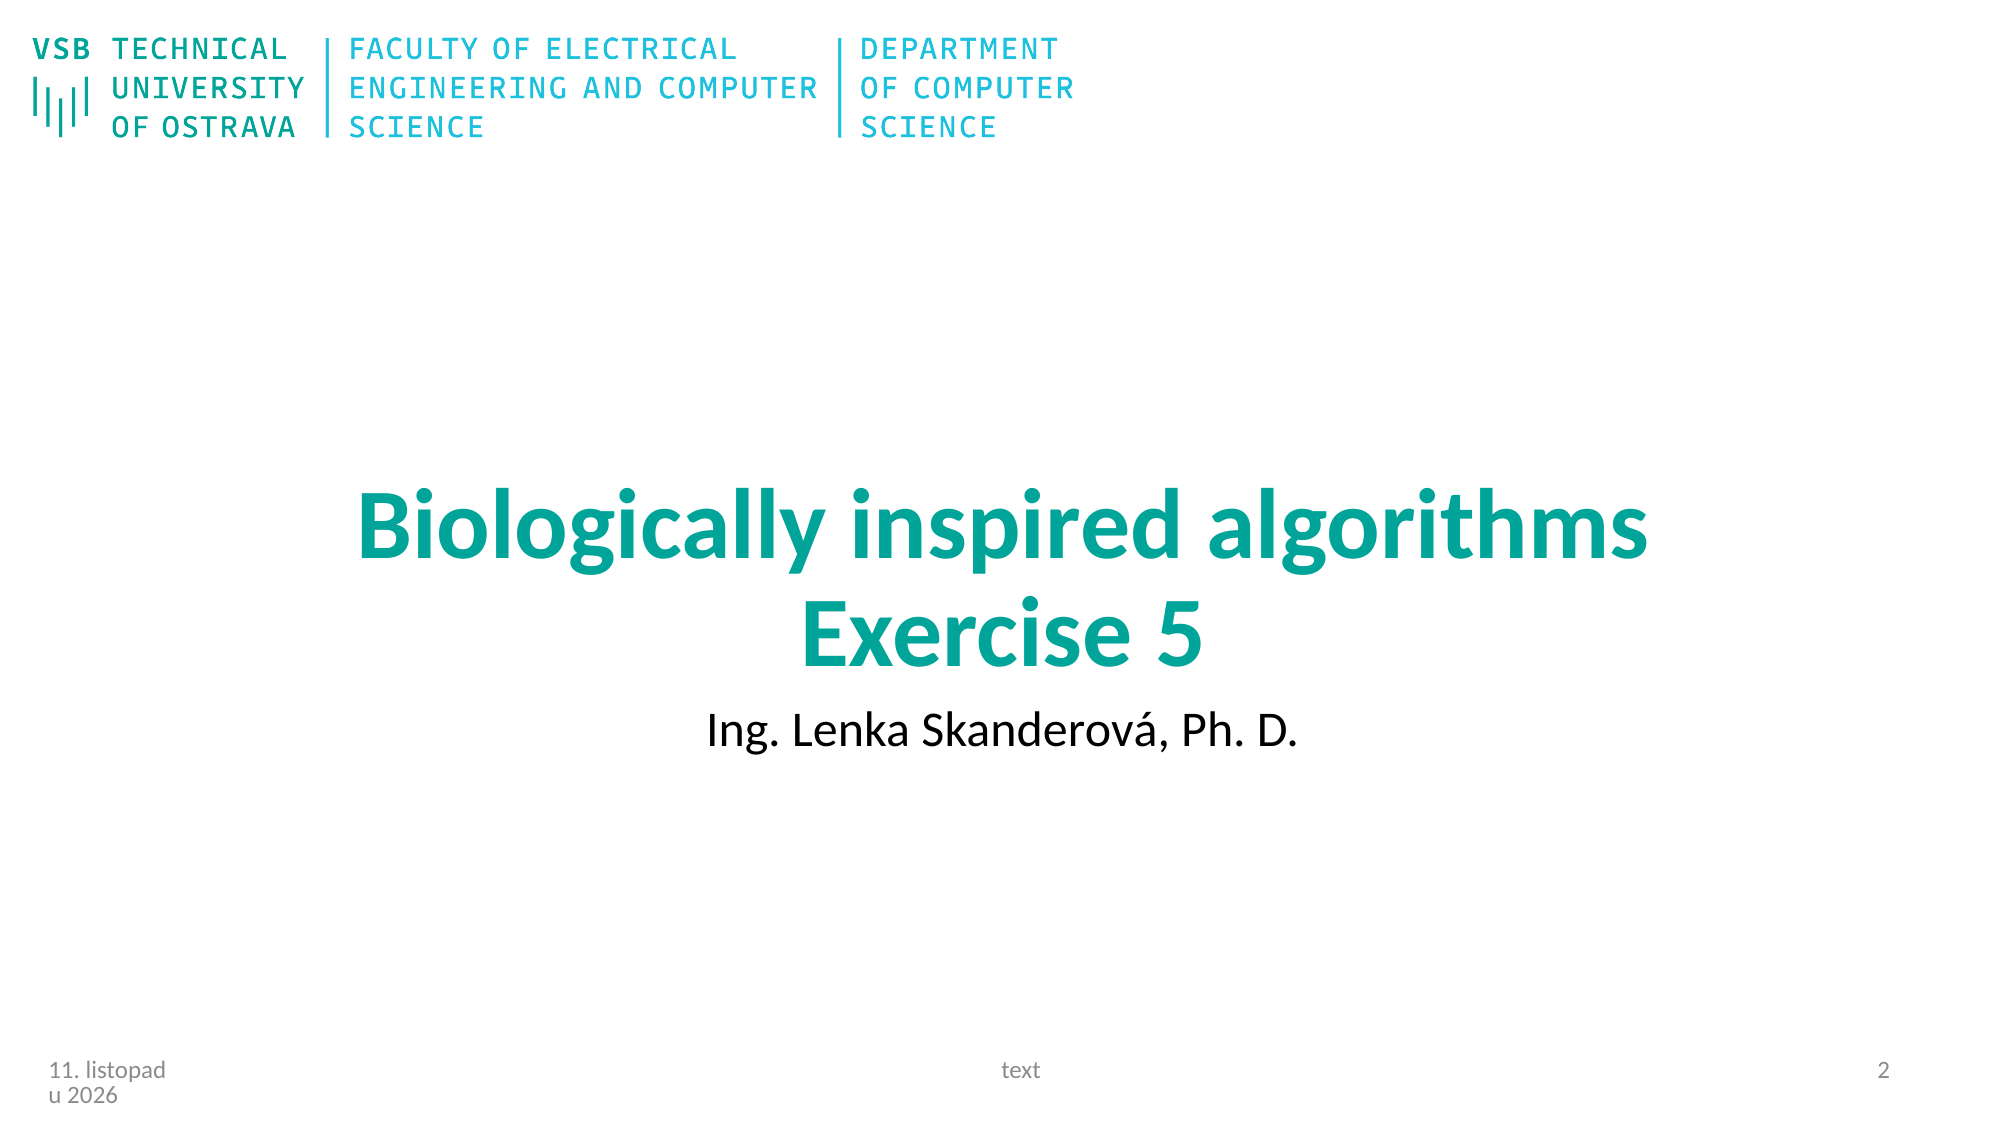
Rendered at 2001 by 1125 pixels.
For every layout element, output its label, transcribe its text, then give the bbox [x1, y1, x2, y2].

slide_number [33, 1042, 186, 1094]
title Biologically inspired algorithms Exercise 5 [35, 358, 1972, 696]
slide_number 1 [1862, 1042, 1963, 1094]
picture [32, 37, 1073, 138]
subtitle Ing. Lenka Skanderová, Ph. D. [35, 695, 1971, 857]
footer text [209, 1042, 1833, 1096]
